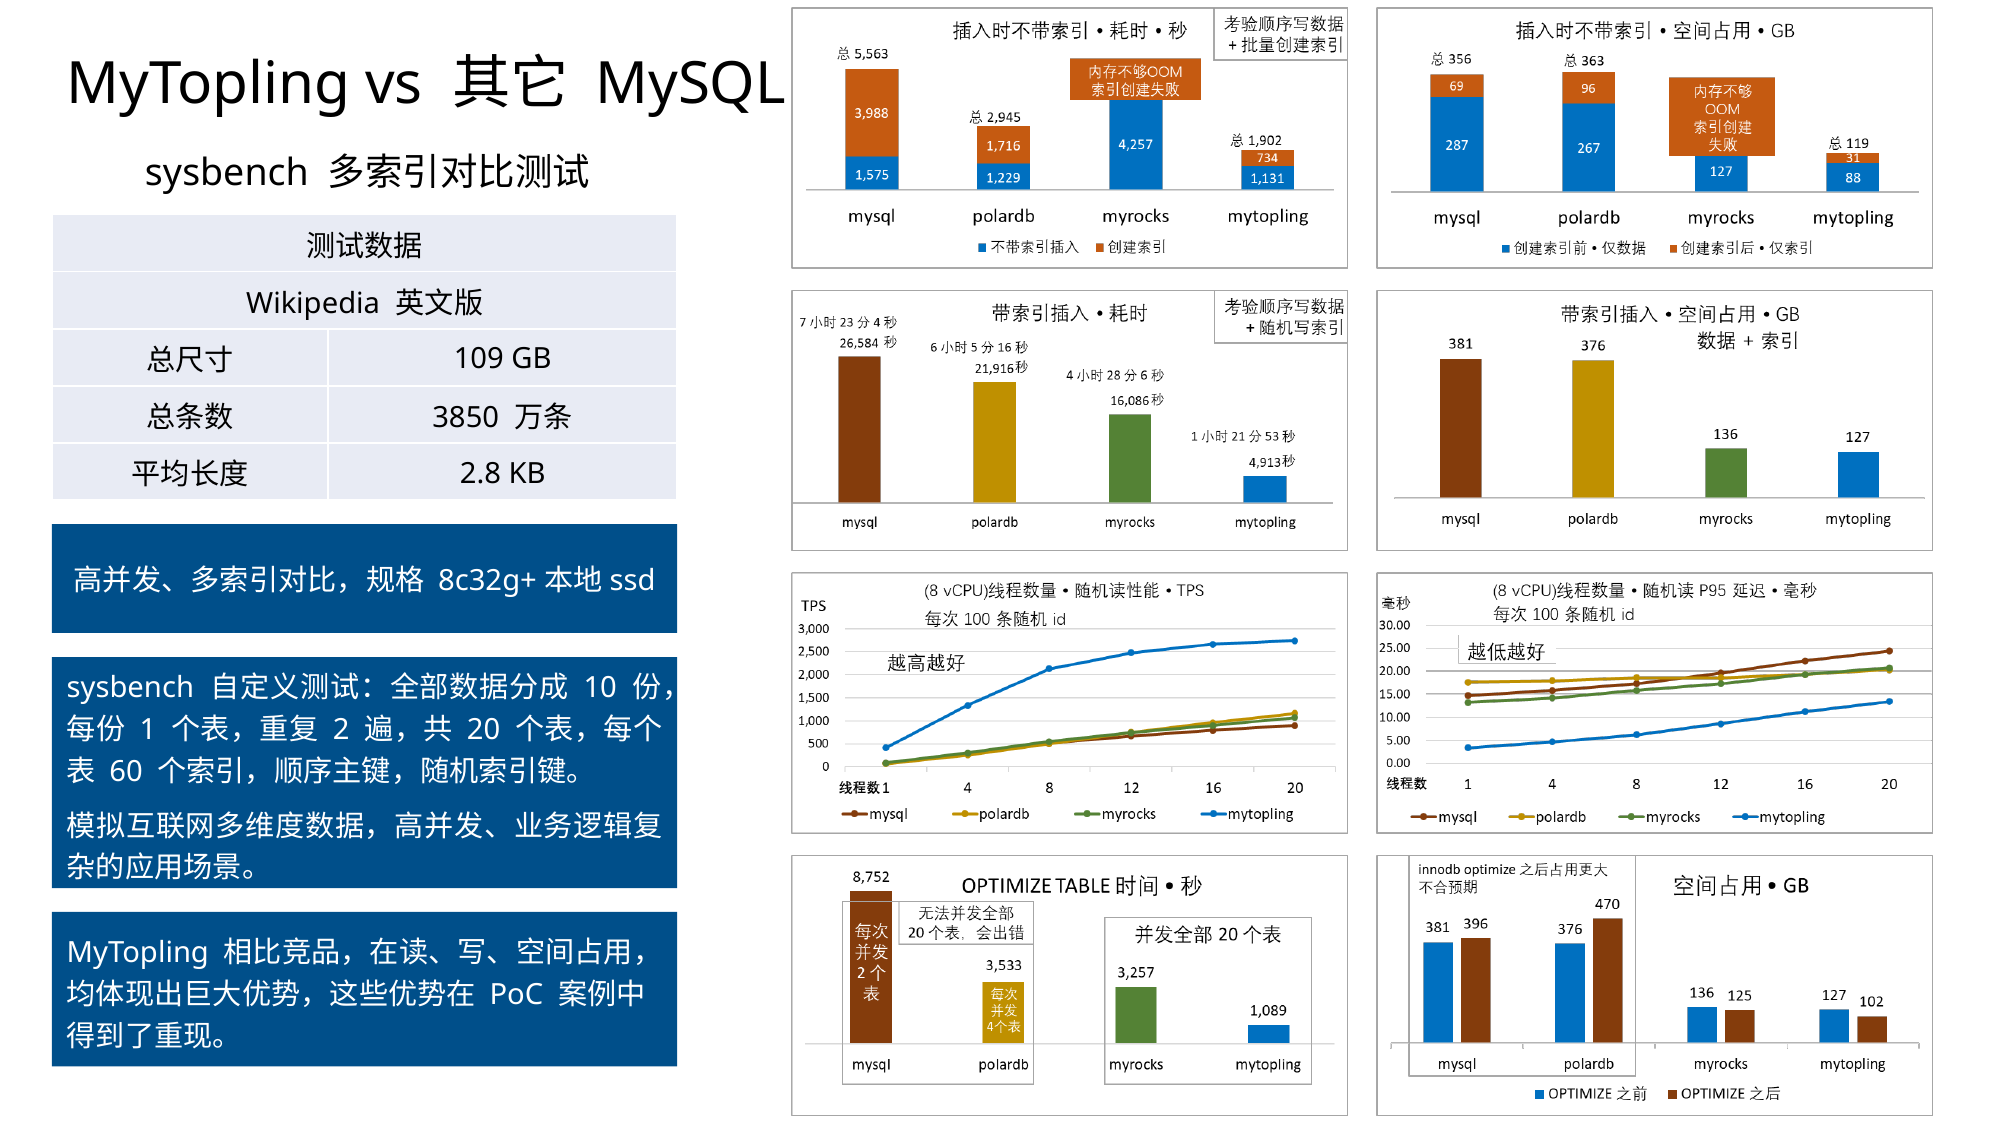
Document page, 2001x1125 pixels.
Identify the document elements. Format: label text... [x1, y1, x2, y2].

text_box MyTopling 相比竞品，在读、写、空间占用， 均体现出巨大优势，这些优势在 PoC 案例中得到了重现。 [51, 911, 678, 1067]
picture [790, 7, 1934, 1116]
table_cell 3850 万条 [329, 387, 676, 442]
table_cell 总尺寸 [53, 330, 327, 385]
text_box 高并发、多索引对比，规格 8c32g+本地ssd [51, 523, 678, 634]
table_cell 总条数 [53, 387, 327, 442]
text_box MyTopling vs 其它 MySQL [51, 37, 790, 123]
table_header 测试数据 [53, 215, 676, 271]
table_cell 平均长度 [53, 444, 327, 499]
table_cell 109 GB [329, 330, 676, 385]
text_box sysbench 多索引对比测试 [97, 140, 638, 200]
text_box sysbench 自定义测试：全部数据分成 10 份，每份 1 个表，重复 2 遍，共 20 个表，每个表 60 个索引，顺序主键，随机索引键。 模拟互联网多维度数据，高并发、业务逻辑复杂的应用场景。 [51, 656, 678, 889]
table_cell Wikipedia 英文版 [53, 272, 676, 328]
table_cell 2.8 KB [329, 444, 676, 499]
